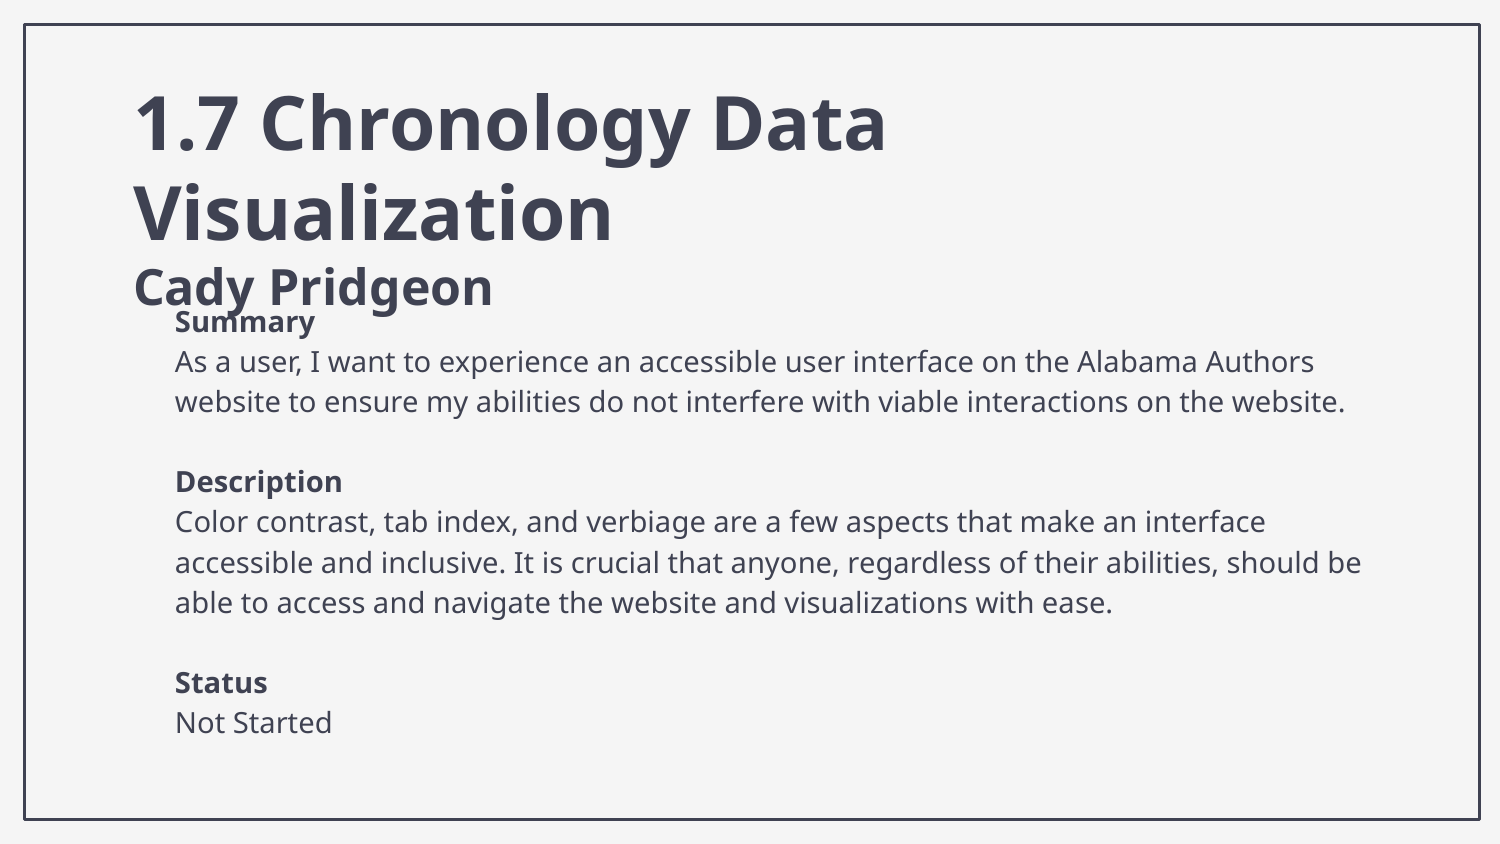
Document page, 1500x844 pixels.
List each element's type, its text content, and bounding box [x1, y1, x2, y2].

list Summary As a user, I want to experience an accessible user interface on the Alabama Authors website to ensure my abilities do not interfere with viable interactions on the website. Description Color contrast, tab index, and verbiage are a few aspects that make an interface accessible and inclusive. It is crucial that anyone, regardless of their abilities, should be able to access and navigate the website and visualizations with ease. Status Not Started [159, 282, 1382, 749]
title 1.7 Chronology Data Visualization Cady Pridgeon [118, 60, 1382, 155]
